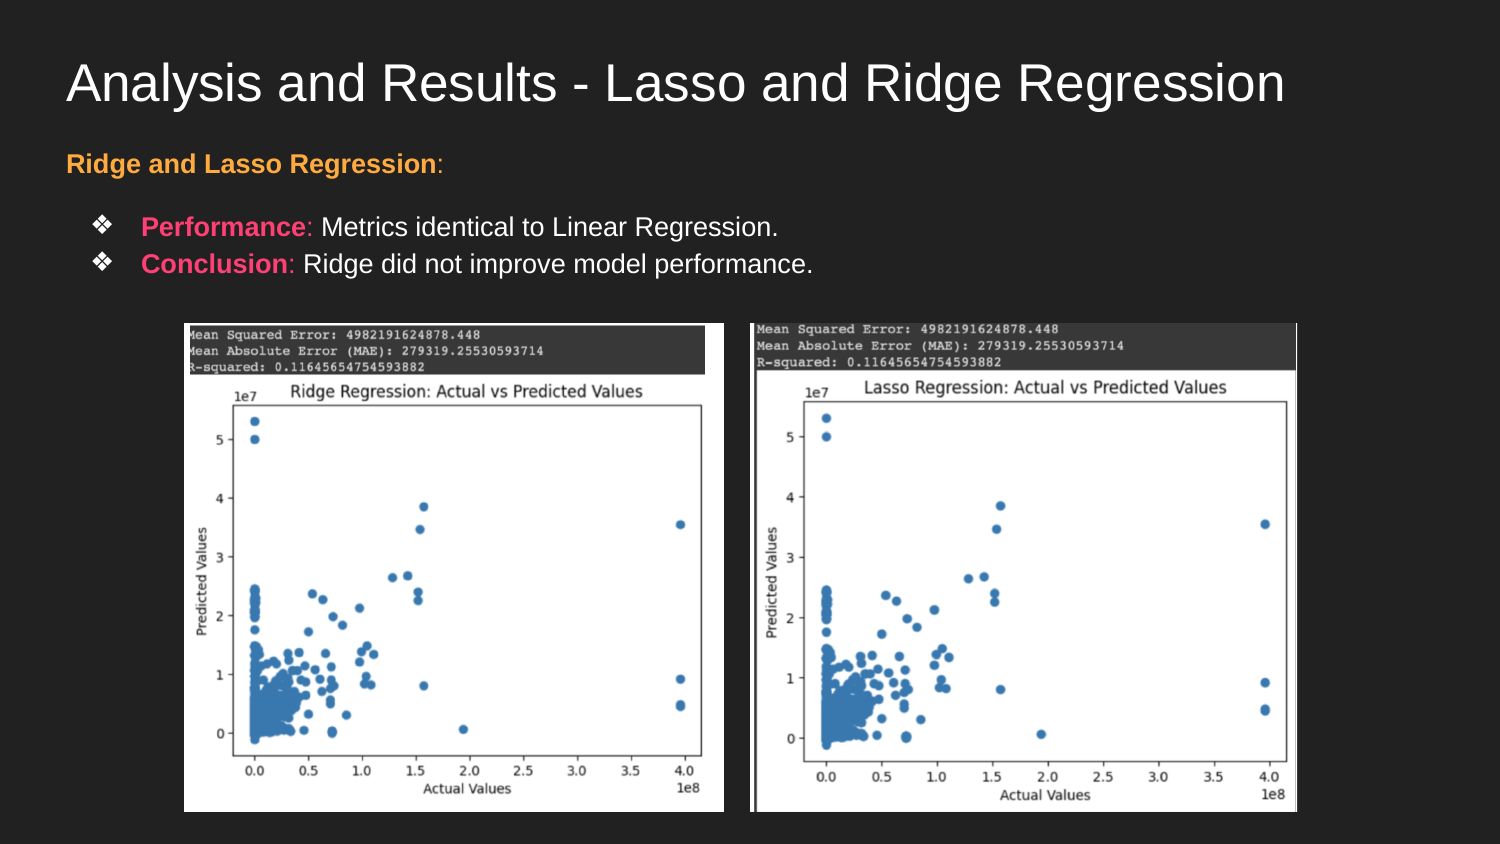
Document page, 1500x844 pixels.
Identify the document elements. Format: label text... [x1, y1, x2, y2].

picture [183, 322, 724, 812]
list Ridge and Lasso Regression: Performance: Metrics identical to Linear Regression. Conclusion: Ridge did not improve model performance. [51, 127, 1449, 688]
picture [749, 322, 1298, 812]
title Analysis and Results - Lasso and Ridge Regression [51, 33, 1449, 127]
